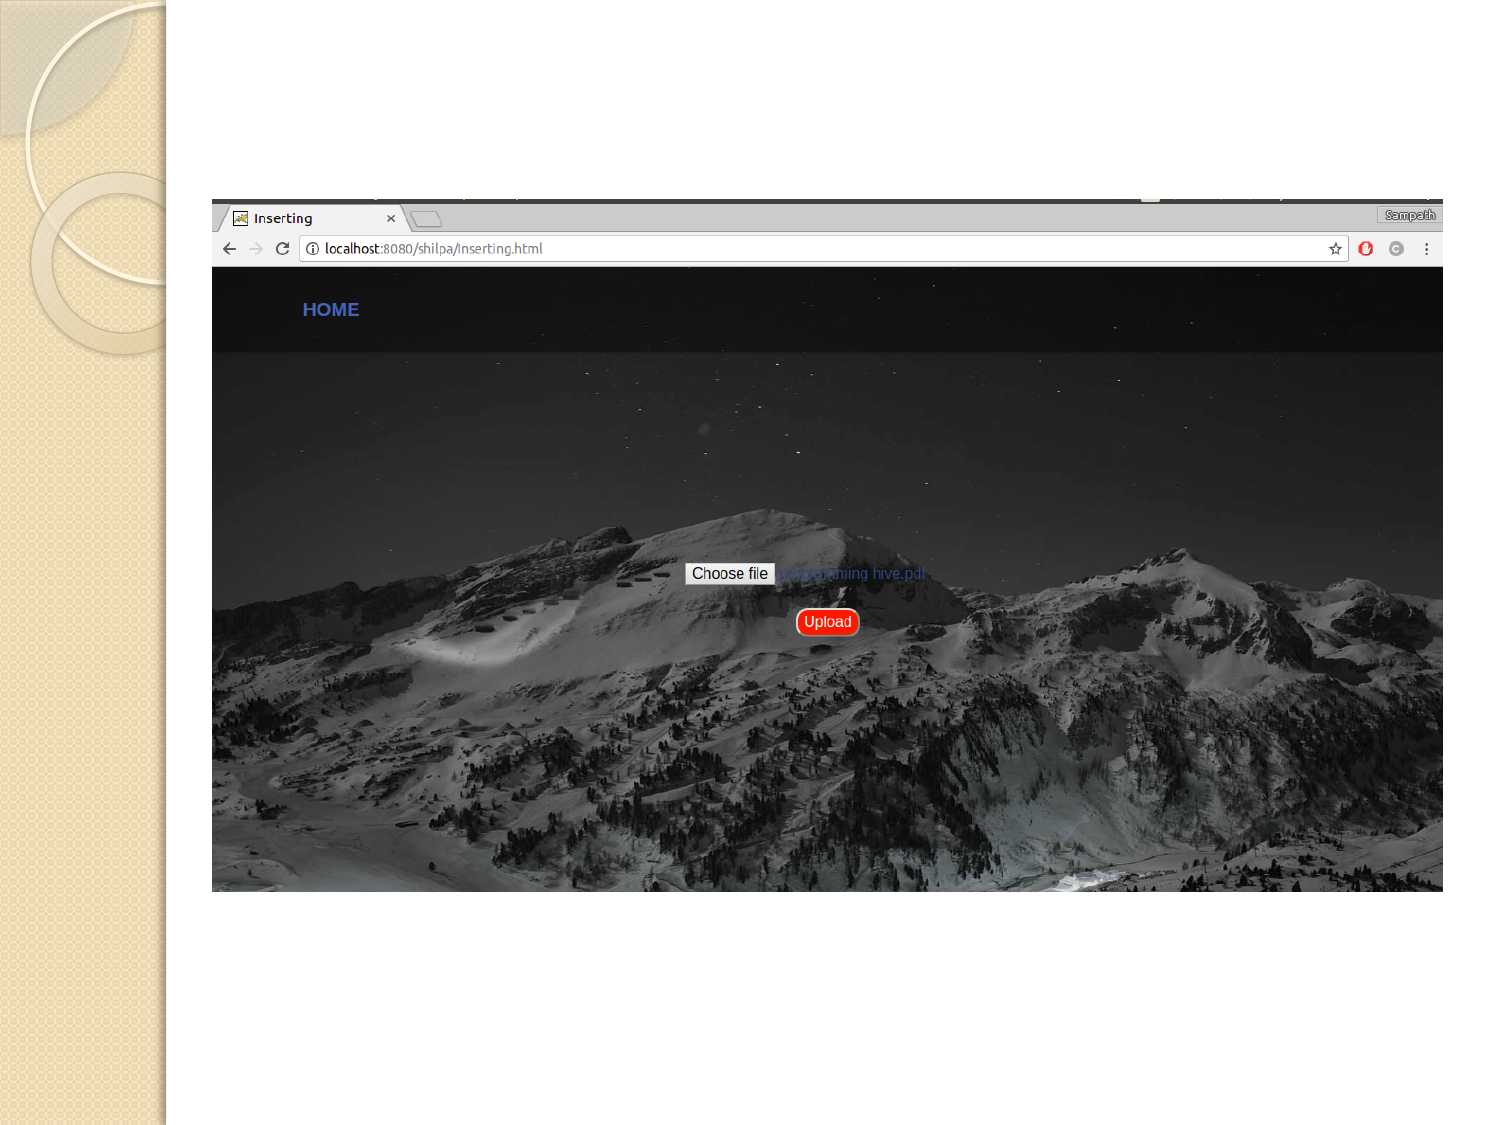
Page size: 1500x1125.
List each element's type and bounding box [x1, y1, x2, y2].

list [212, 199, 1443, 892]
